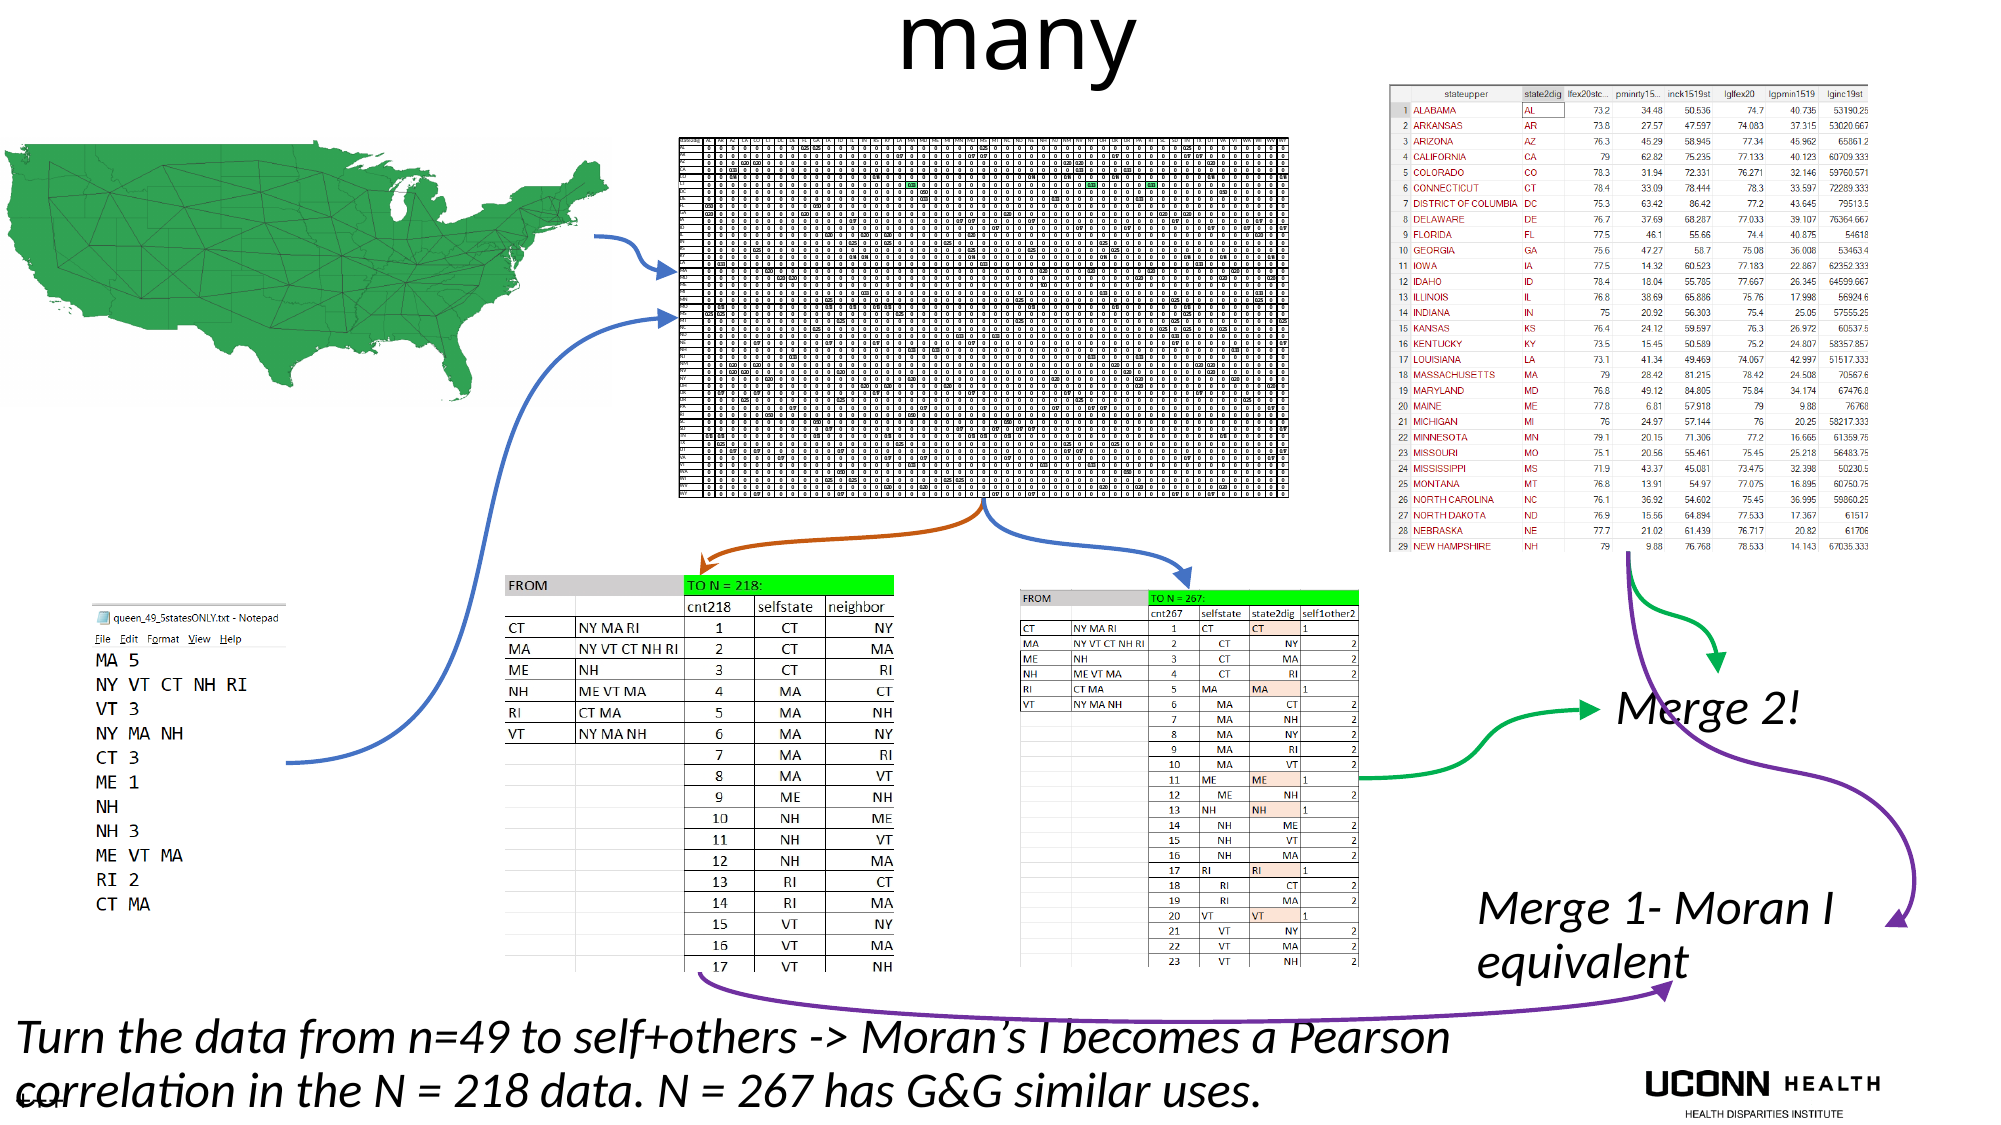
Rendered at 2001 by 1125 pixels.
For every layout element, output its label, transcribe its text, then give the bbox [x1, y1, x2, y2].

picture [505, 575, 894, 972]
picture [92, 603, 286, 923]
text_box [1359, 709, 1568, 779]
picture [1020, 589, 1359, 968]
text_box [1040, 440, 1133, 589]
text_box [1568, 610, 1945, 868]
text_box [285, 317, 679, 764]
picture [0, 137, 612, 407]
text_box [1181, 968, 1191, 1125]
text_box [1181, 489, 1191, 589]
text_box Turn the data from n=49 to self+others -> Moran’s I becomes a Pearson correlation in the N = 218 data. N = 267 has G&G similar uses. [1191, 1002, 1683, 1075]
text_box Gonzalez Griffin approach expanded to 1-to-many [34, 0, 2000, 98]
picture [1388, 84, 1868, 552]
picture [678, 137, 1289, 498]
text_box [594, 236, 678, 273]
text_box Turn the data from n=49 to self+others -> Moran’s I becomes a Pearson correlation in the N = 218 data. N = 267 has G&G similar uses. [0, 1002, 1181, 1075]
text_box +++ [0, 1075, 1181, 1125]
picture [1646, 1070, 1882, 1122]
text_box +++ [1191, 1074, 2000, 1125]
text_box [802, 394, 881, 575]
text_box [1611, 567, 1735, 610]
text_box Merge 1- Moran I equivalent [1461, 873, 1885, 981]
